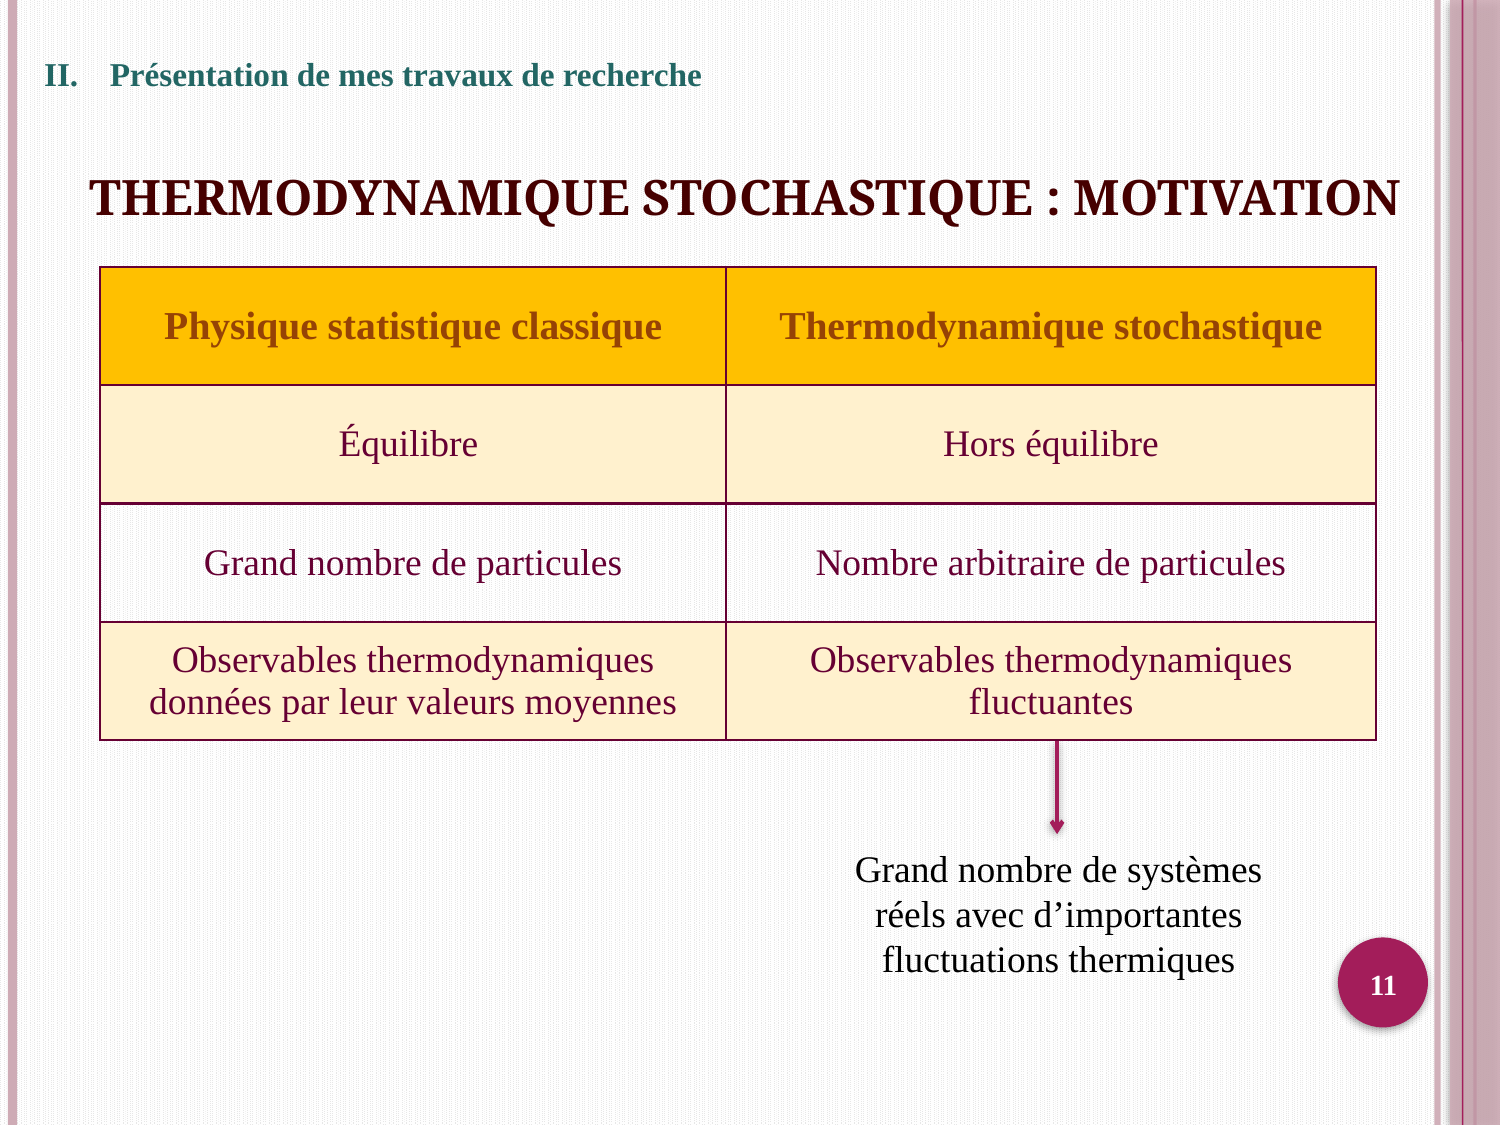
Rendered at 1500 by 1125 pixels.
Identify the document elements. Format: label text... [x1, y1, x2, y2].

table_header Observables thermodynamiques données par leur valeurs moyennes [101, 623, 725, 739]
slide_number 11 [1333, 940, 1434, 1027]
table_header Thermodynamique stochastique [727, 268, 1375, 384]
table_header Observables thermodynamiques fluctuantes [727, 623, 1375, 739]
title Thermodynamique stochastique : Motivation [75, 125, 1424, 233]
table_header Physique statistique classique [101, 268, 725, 384]
table_header Grand nombre de particules [101, 505, 725, 621]
footer Présentation de mes travaux de recherche [29, 42, 1022, 103]
table_header Nombre arbitraire de particules [727, 505, 1375, 621]
table_header Équilibre [101, 386, 725, 502]
table_header Hors équilibre [727, 386, 1375, 502]
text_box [828, 739, 1290, 989]
